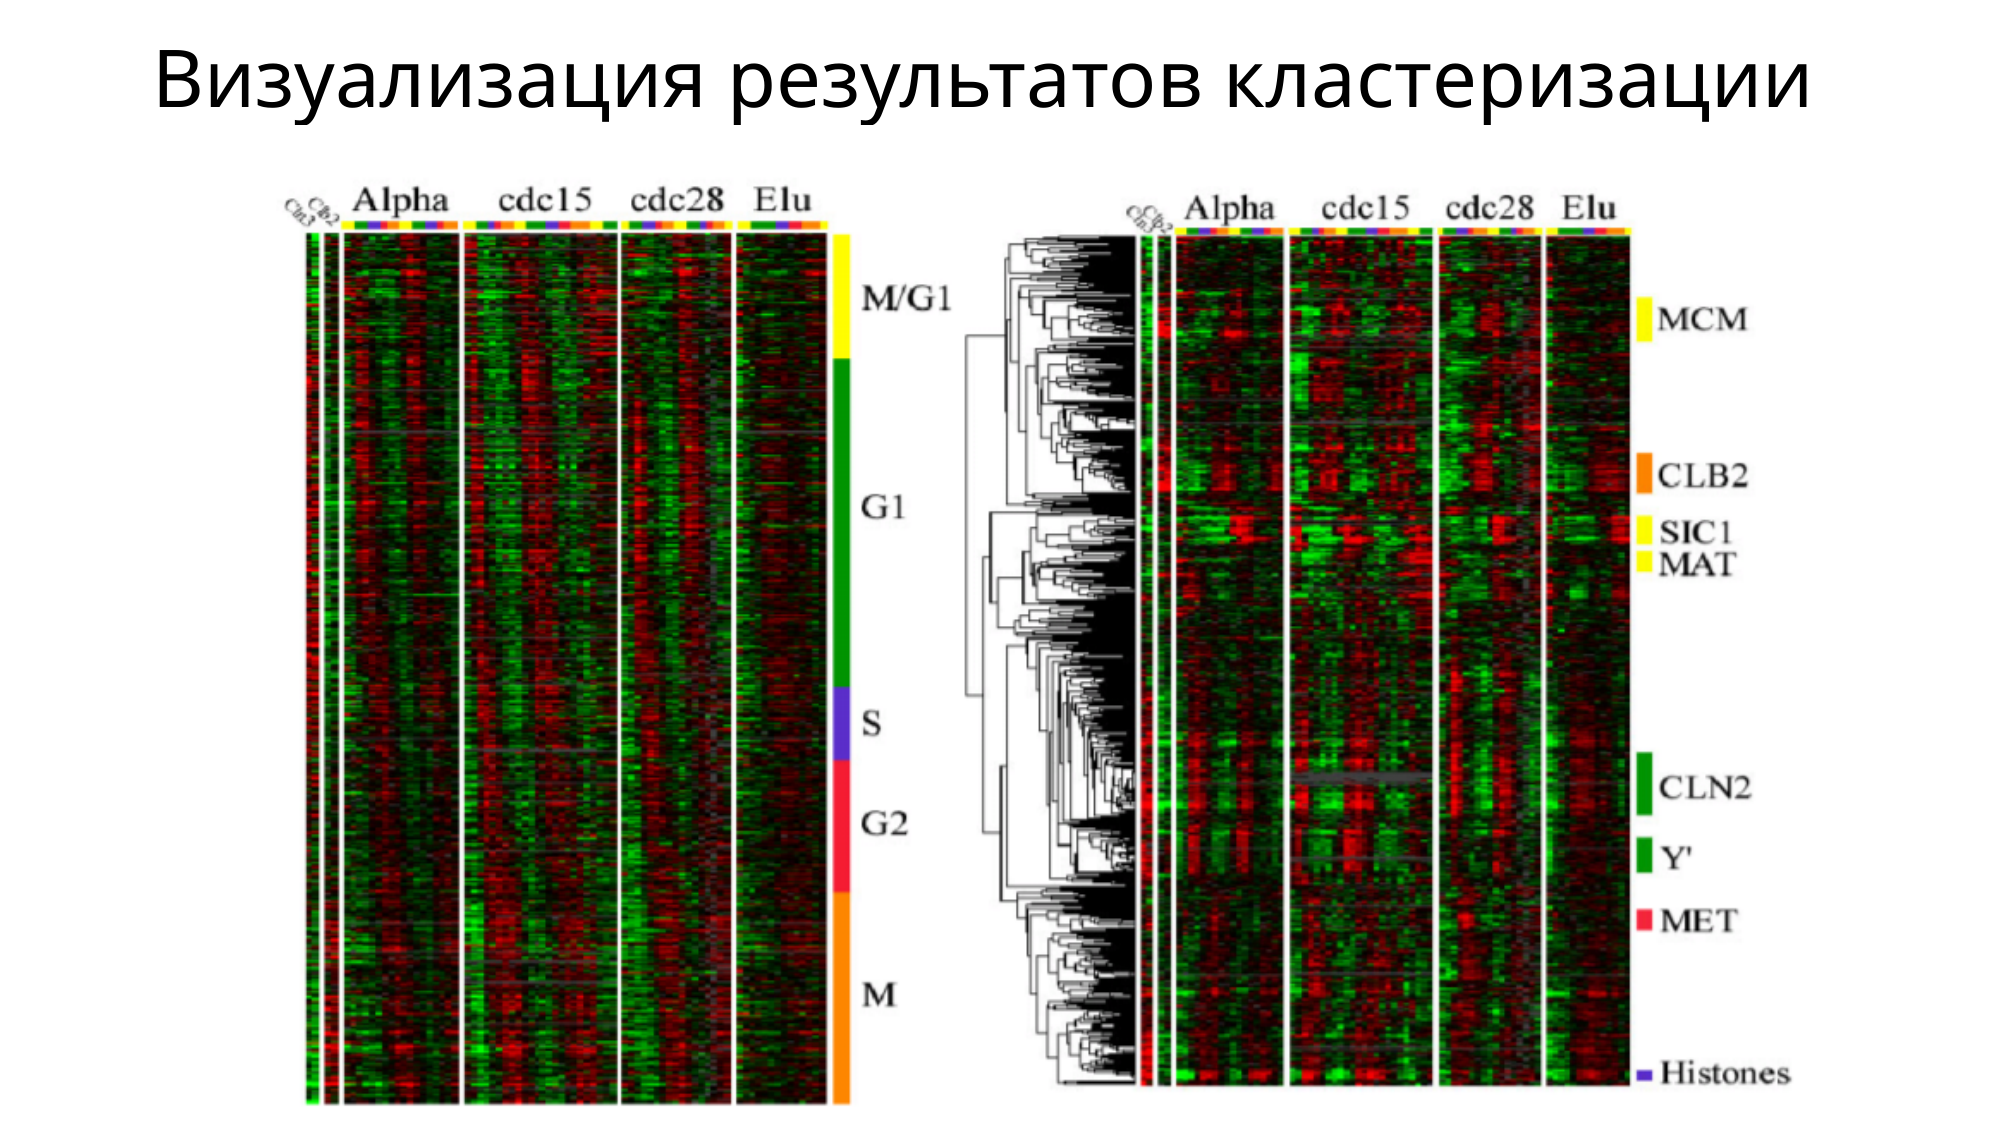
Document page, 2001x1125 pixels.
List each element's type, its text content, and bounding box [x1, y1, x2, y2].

title Визуализация результатов кластеризации [137, 28, 1863, 135]
picture [276, 125, 1802, 1125]
